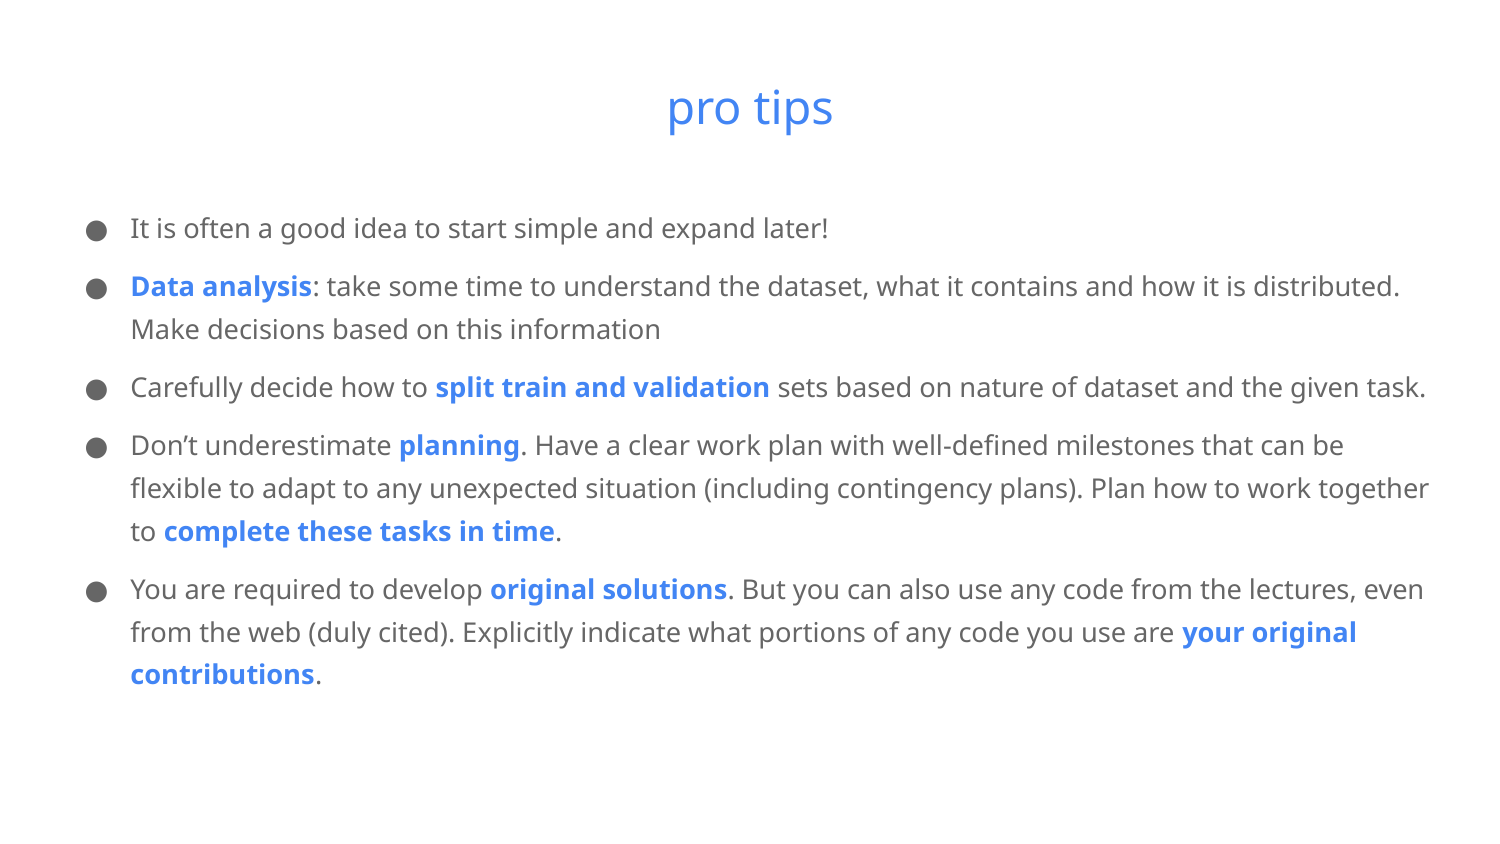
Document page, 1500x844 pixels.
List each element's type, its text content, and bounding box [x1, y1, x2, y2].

list It is often a good idea to start simple and expand later! Data analysis: take some time to understand the dataset, what it contains and how it is distributed. Make decisions based on this information Carefully decide how to split train and validation sets based on nature of dataset and the given task. Don’t underestimate planning. Have a clear work plan with well-defined milestones that can be flexible to adapt to any unexpected situation (including contingency plans). Plan how to work together to complete these tasks in time. You are required to develop original solutions. But you can also use any code from the lectures, even from the web (duly cited). Explicitly indicate what portions of any code you use are your original contributions. [51, 189, 1449, 750]
title pro tips [51, 59, 1450, 153]
